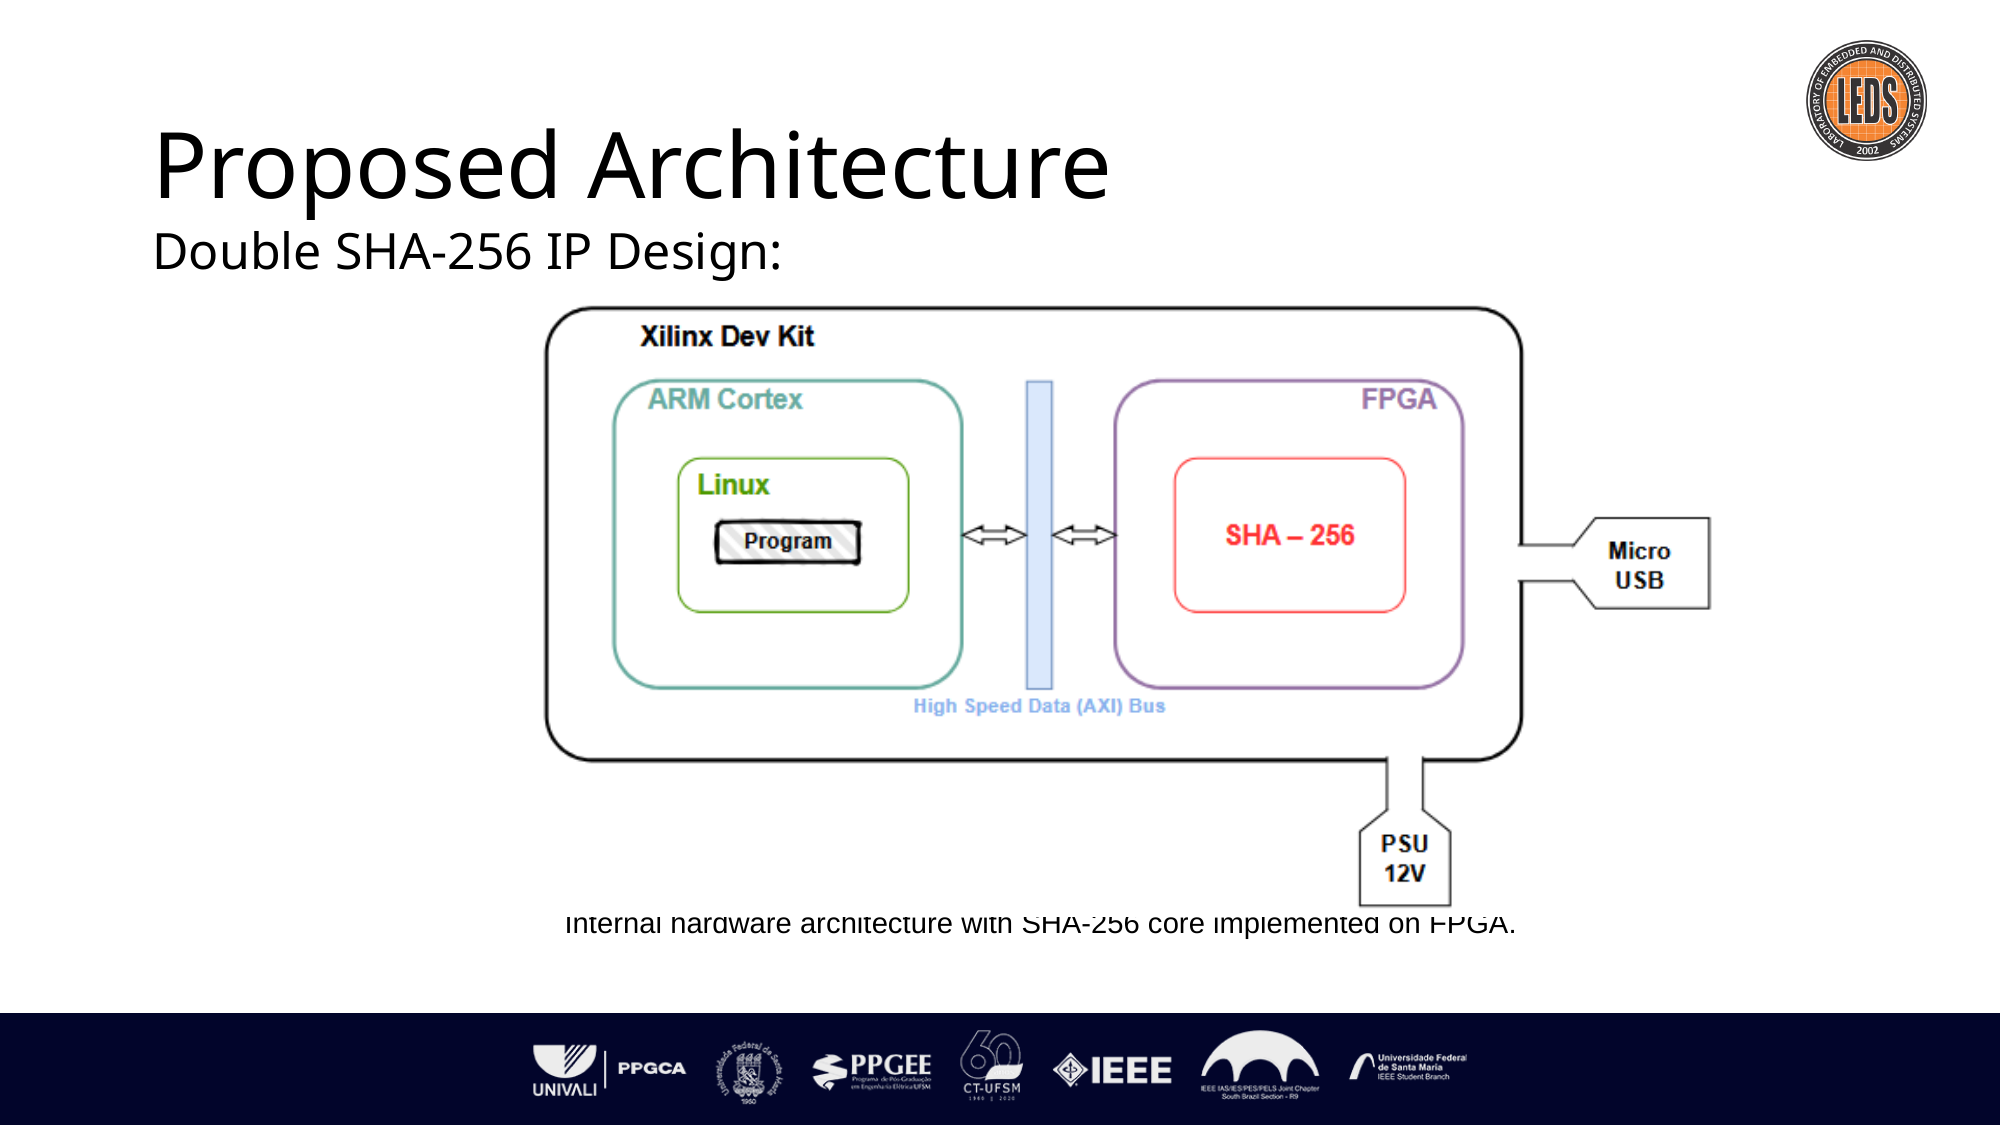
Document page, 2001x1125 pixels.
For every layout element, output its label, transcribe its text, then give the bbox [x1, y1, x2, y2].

list Internal hardware architecture with SHA-256 core implemented on FPGA. [530, 924, 1535, 1010]
title Proposed Architecture [137, 59, 1801, 144]
picture [0, 1012, 2000, 1125]
picture [529, 289, 1722, 918]
text_box Double SHA-256 IP Design: [137, 144, 1863, 362]
picture [1806, 40, 1927, 161]
